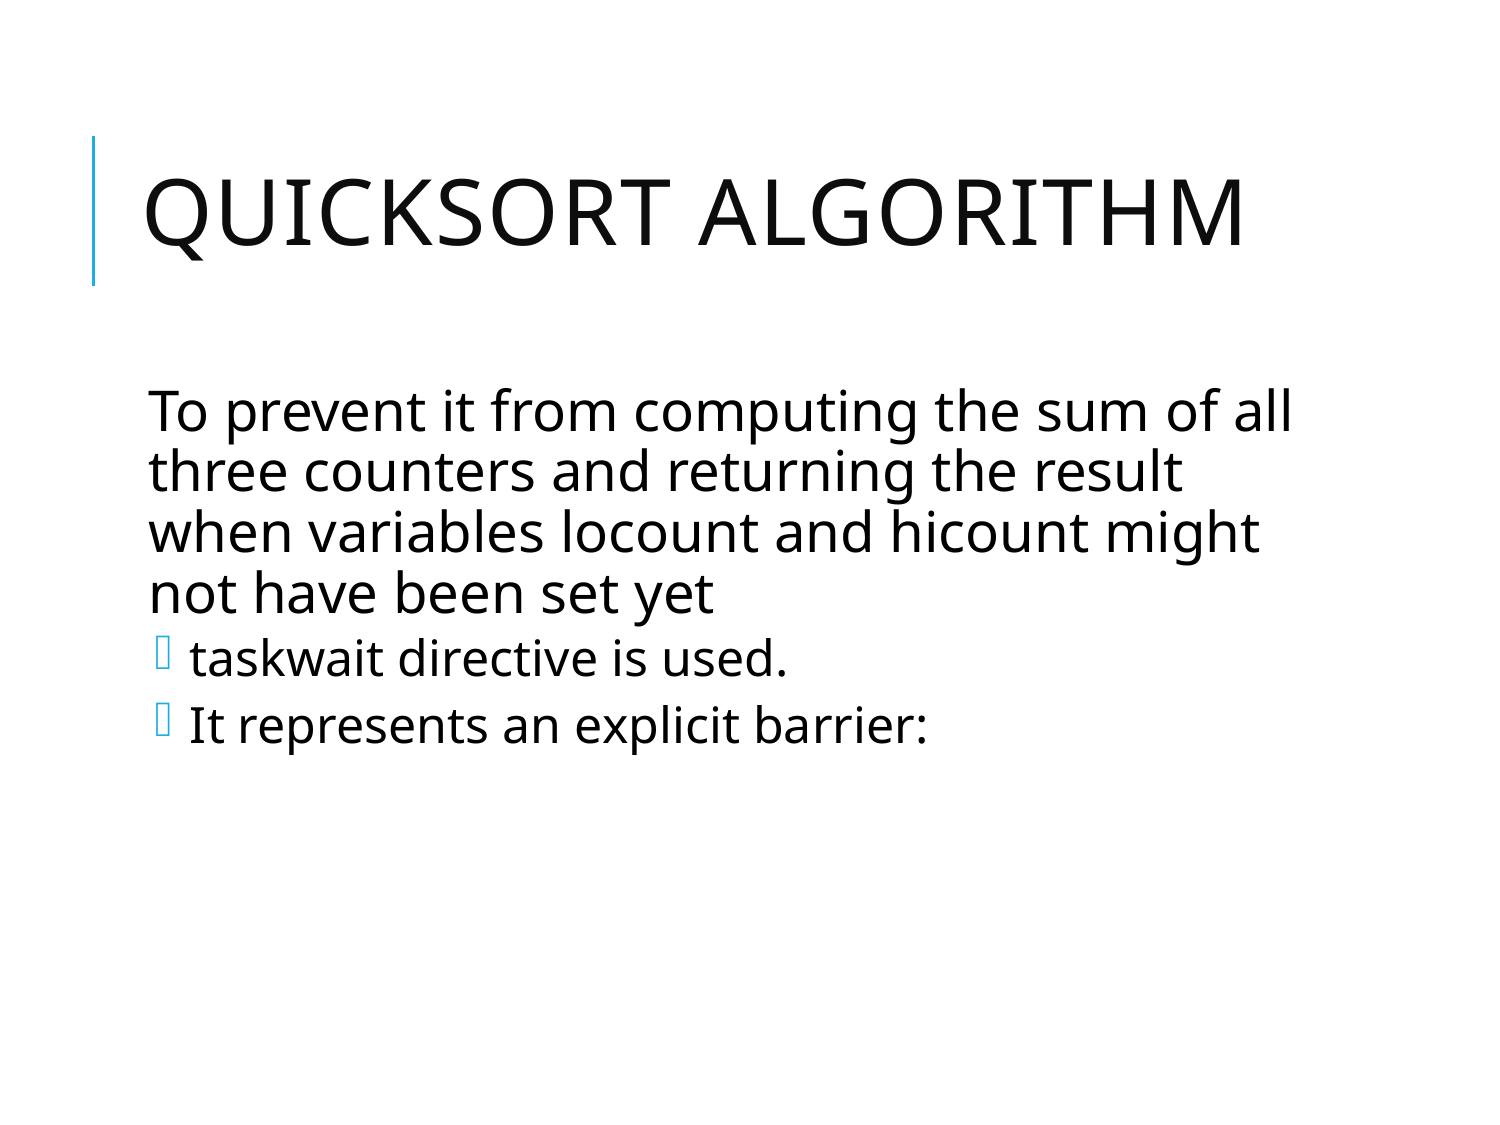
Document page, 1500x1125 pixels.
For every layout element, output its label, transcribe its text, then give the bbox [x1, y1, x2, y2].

title Quicksort algorithm [126, 96, 1322, 342]
list To prevent it from computing the sum of all three counters and returning the result when variables locount and hicount might not have been set yet taskwait directive is used. It represents an explicit barrier: [126, 375, 1322, 1035]
